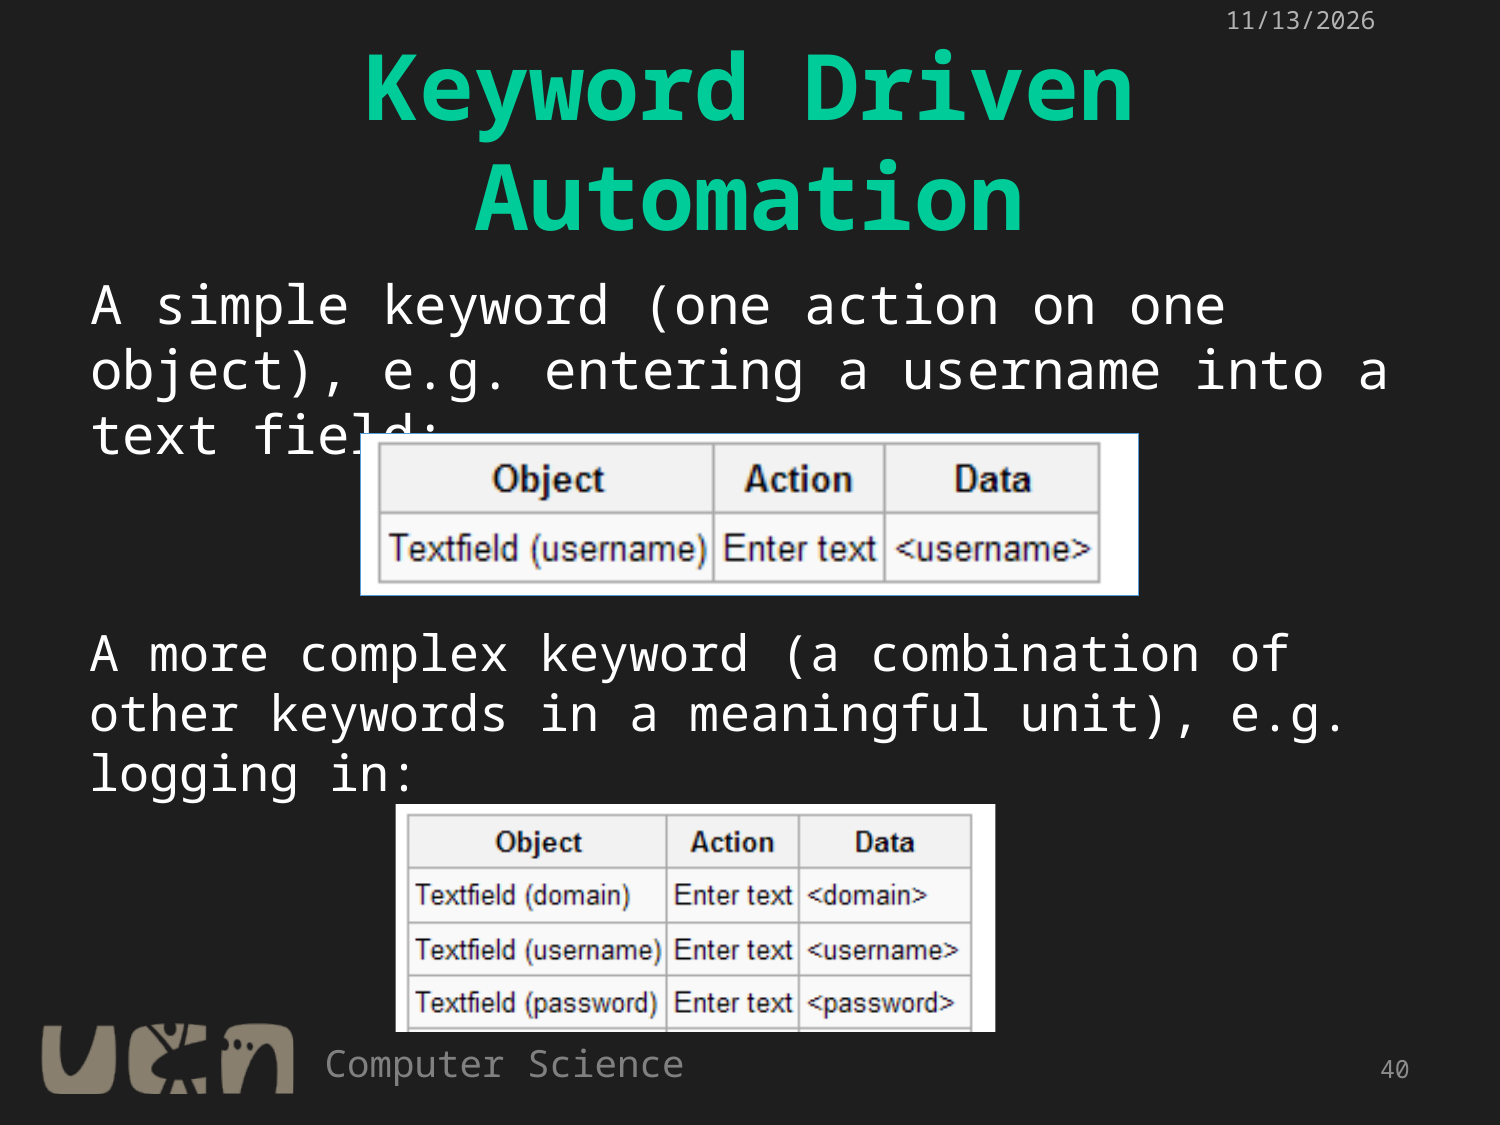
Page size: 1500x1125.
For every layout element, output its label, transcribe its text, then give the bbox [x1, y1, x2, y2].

slide_number 40 [1210, 1035, 1425, 1106]
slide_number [1210, 0, 1437, 52]
list A simple keyword (one action on one object), e.g. entering a username into a text field: [75, 262, 1425, 492]
title Keyword Driven Automation [75, 45, 1425, 233]
picture [360, 432, 1140, 596]
text_box A more complex keyword (a combination of other keywords in a meaningful unit), e.g. logging in: [74, 613, 1425, 809]
picture [395, 804, 996, 1033]
